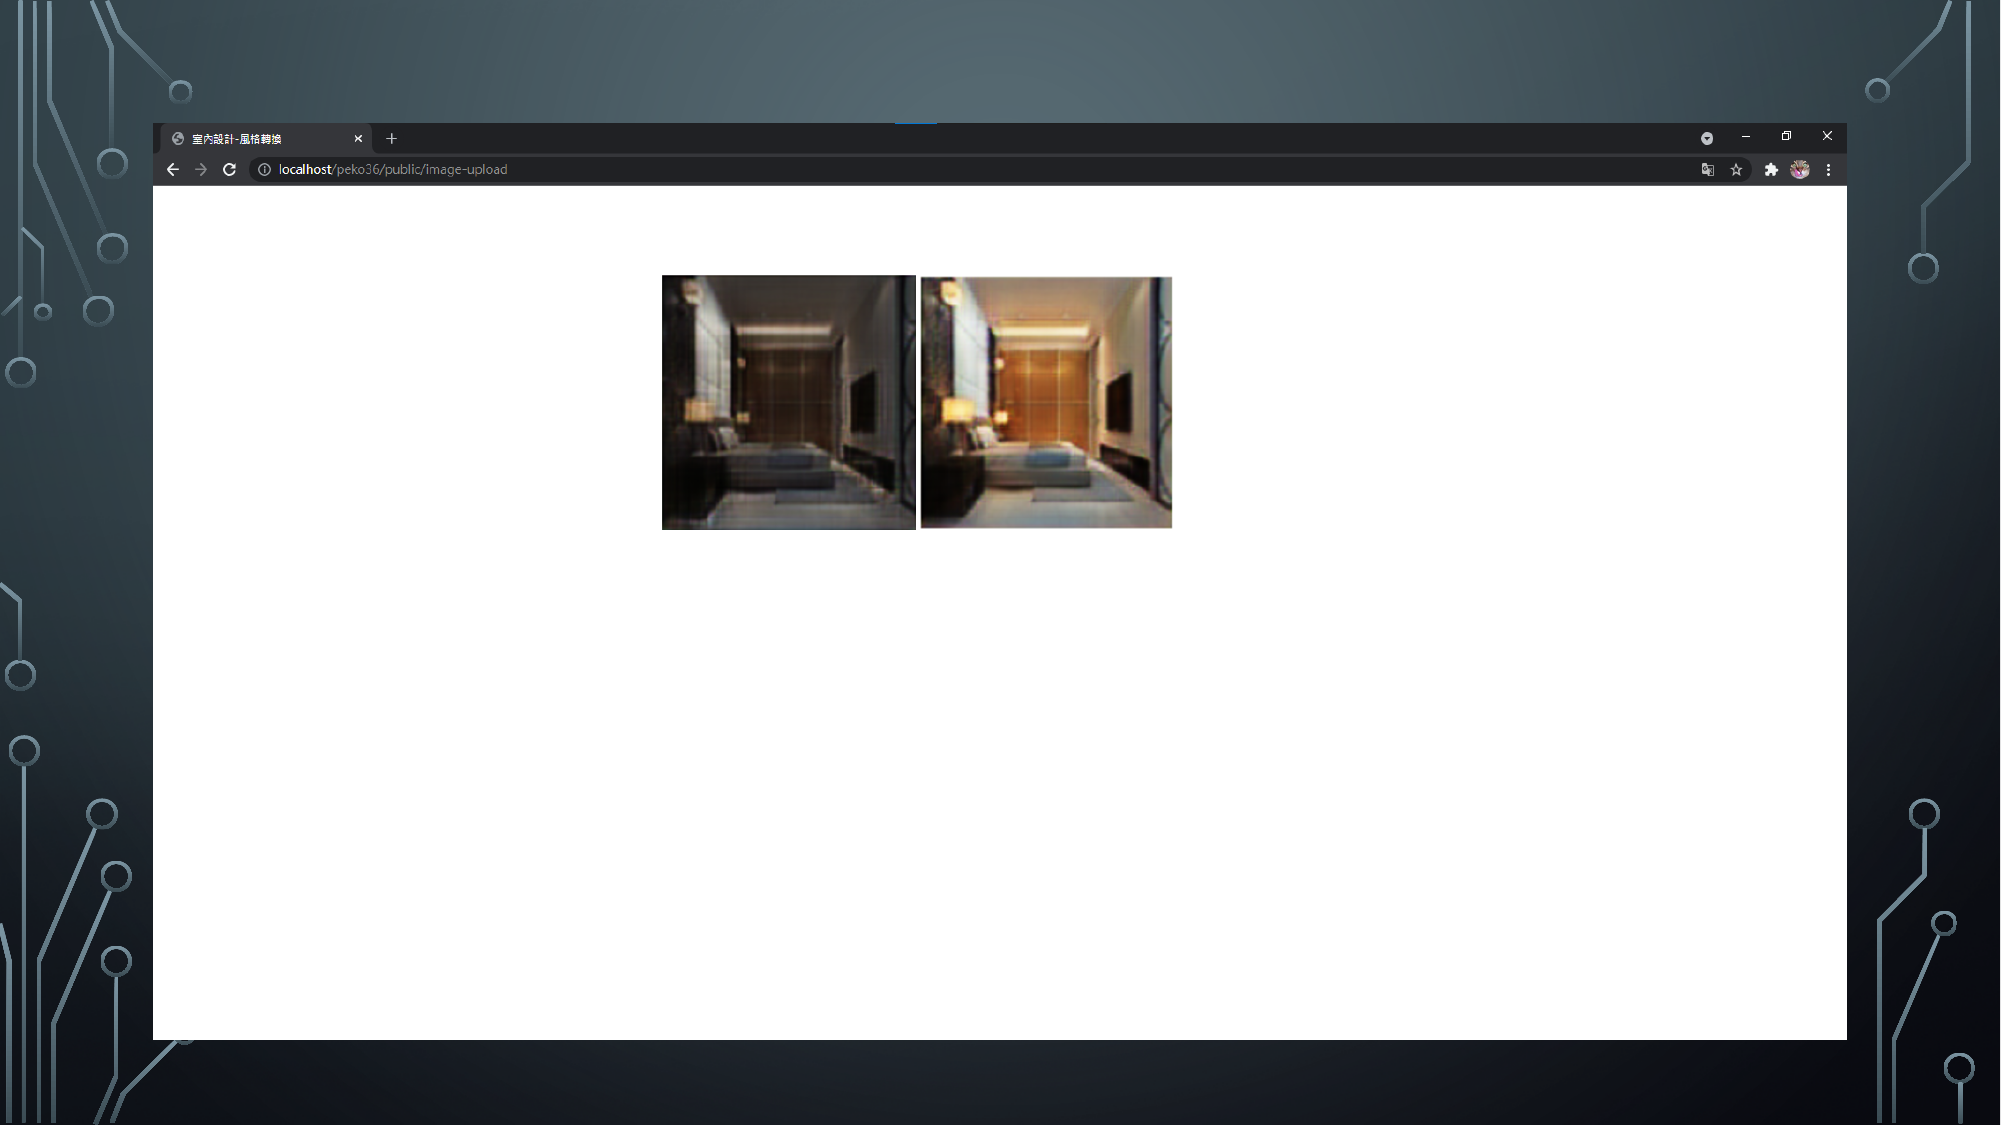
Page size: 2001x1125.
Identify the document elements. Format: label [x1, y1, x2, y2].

picture [153, 123, 1847, 1040]
